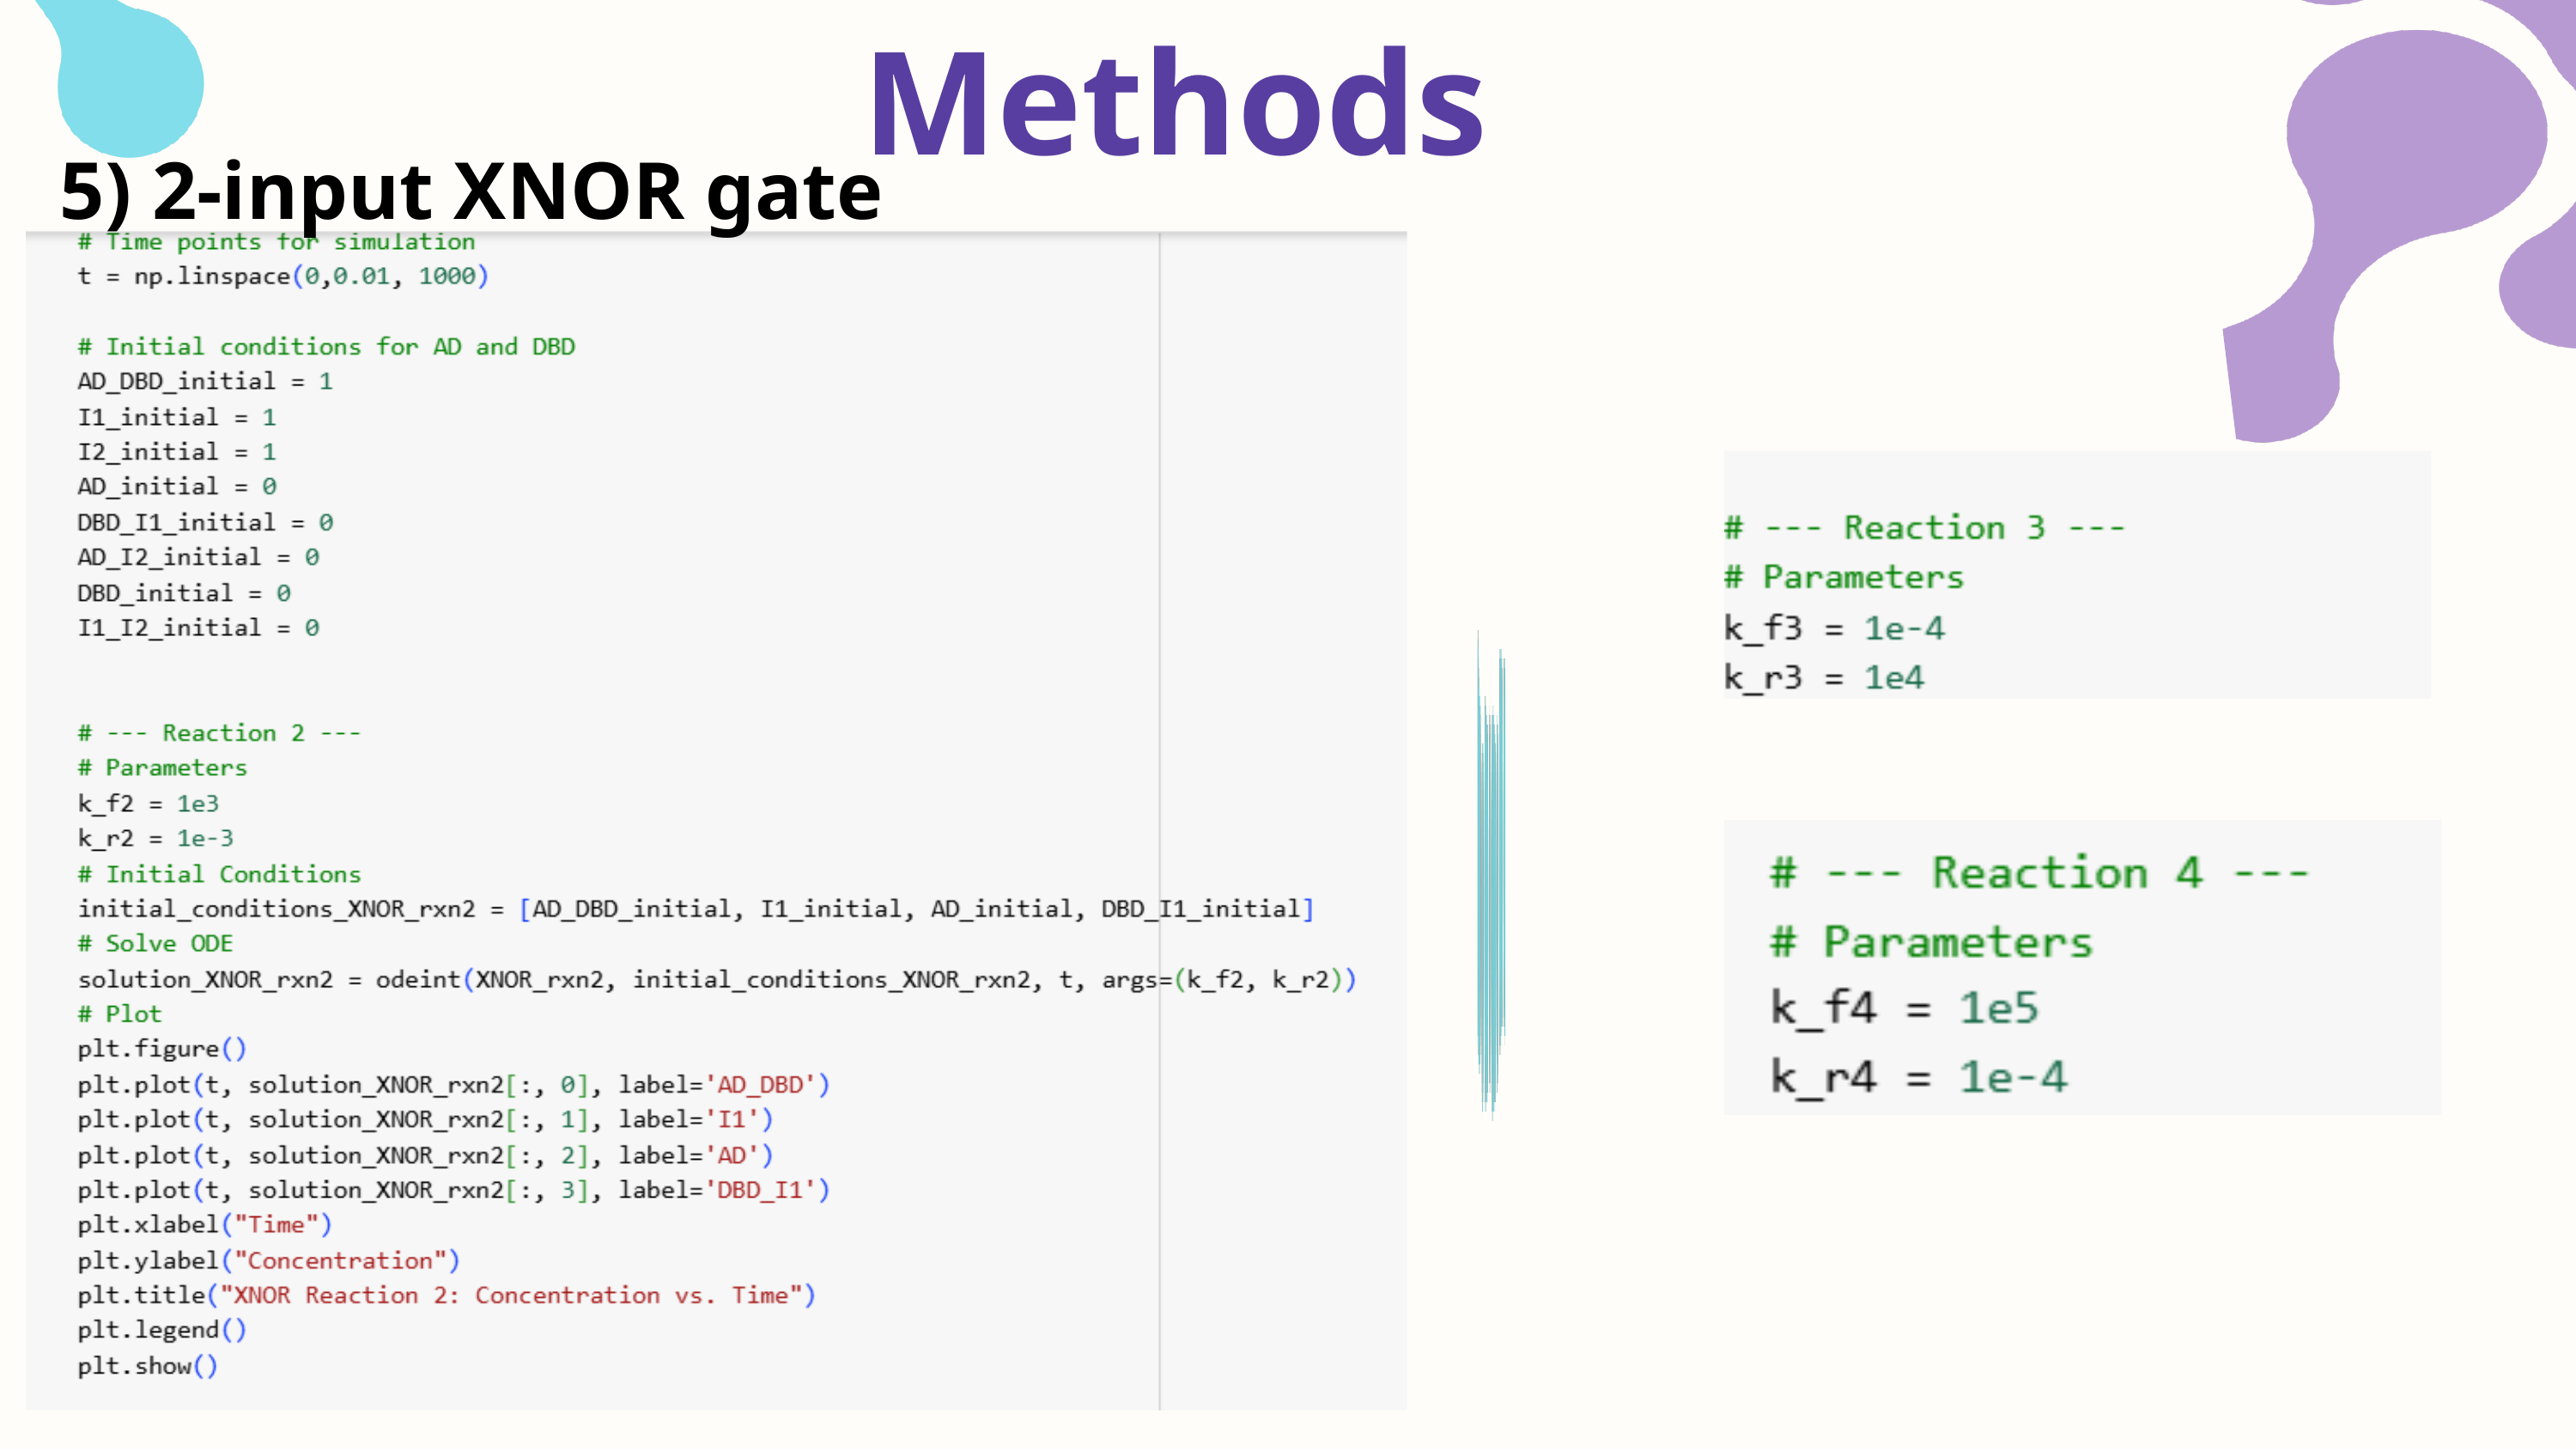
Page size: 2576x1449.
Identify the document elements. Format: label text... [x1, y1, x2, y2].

text_box [1723, 820, 2442, 1115]
text_box [1477, 621, 1506, 1121]
text_box Methods [361, 0, 1990, 184]
text_box [26, 231, 1407, 1410]
text_box 5) 2-input XNOR gate [59, 124, 1478, 235]
text_box [0, 0, 215, 216]
text_box [2182, 0, 2576, 451]
text_box [1723, 451, 2432, 699]
